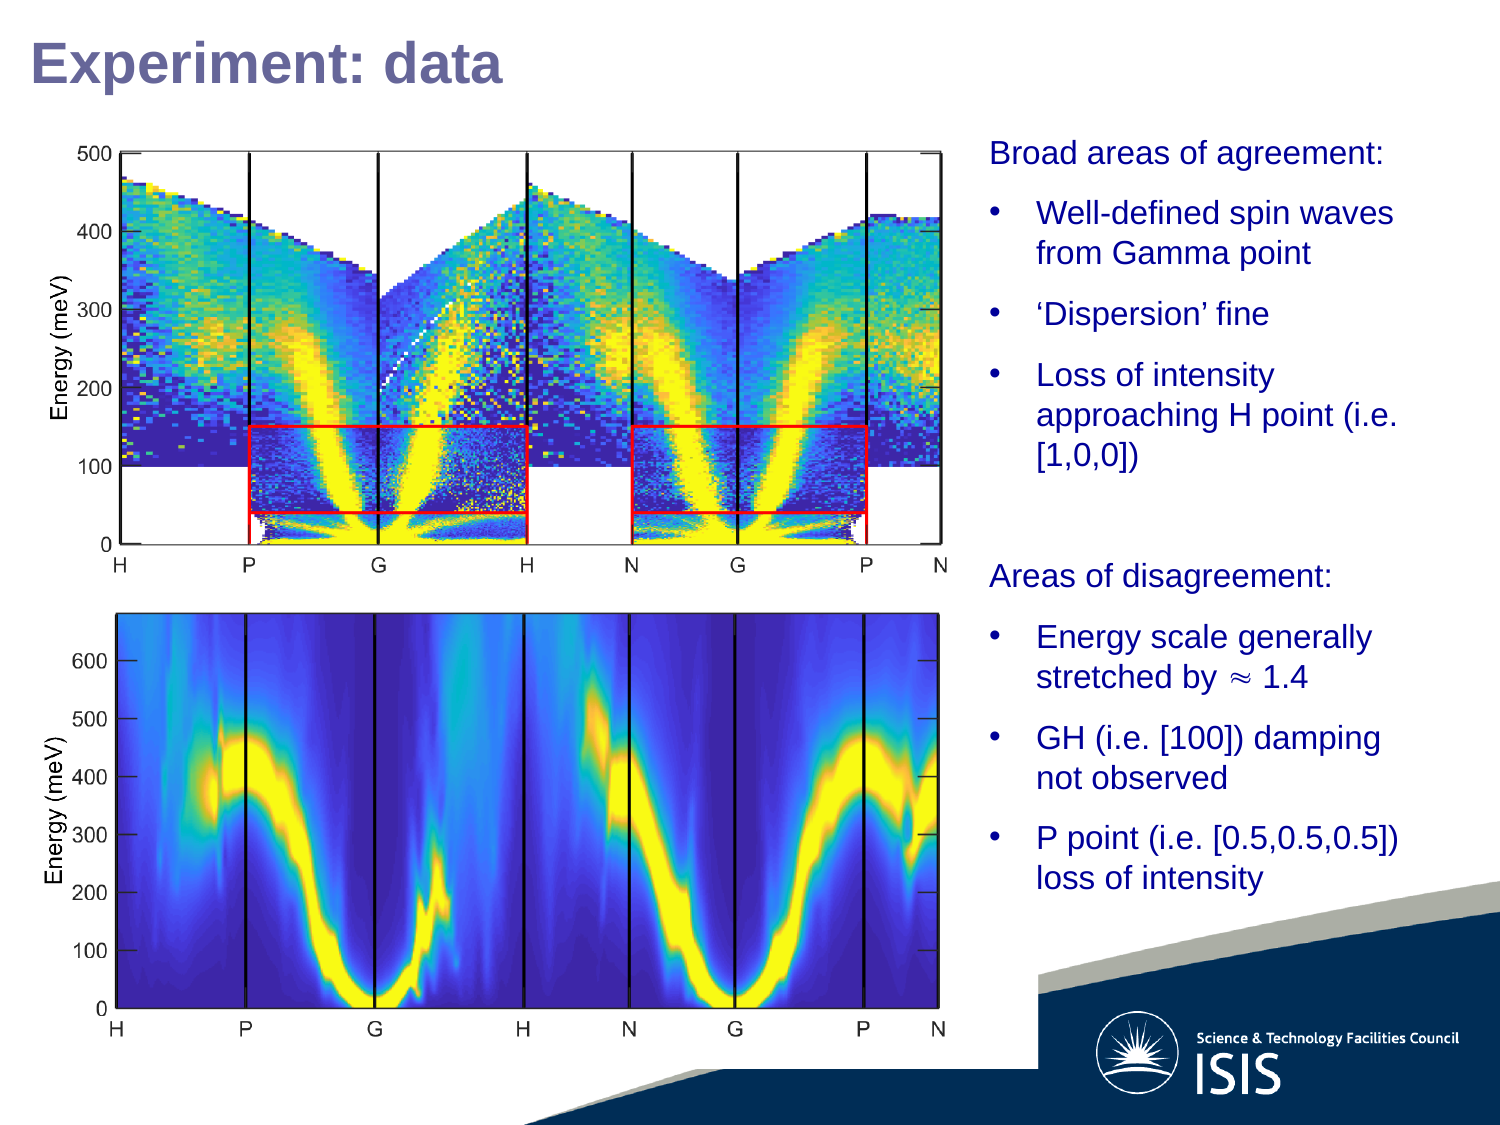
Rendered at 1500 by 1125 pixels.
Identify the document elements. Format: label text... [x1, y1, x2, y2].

text_box Broad areas of agreement: Well-defined spin waves from Gamma point ‘Dispersion’ fine Loss of intensity approaching H point (i.e. [1,0,0]) Areas of disagreement: Energy scale generally stretched by  1.4 GH (i.e. [100]) damping not observed P point (i.e. [0.5,0.5,0.5]) loss of intensity [1043, 123, 1447, 904]
picture [0, 114, 1500, 1125]
text_box Experiment: data [15, 17, 1500, 135]
